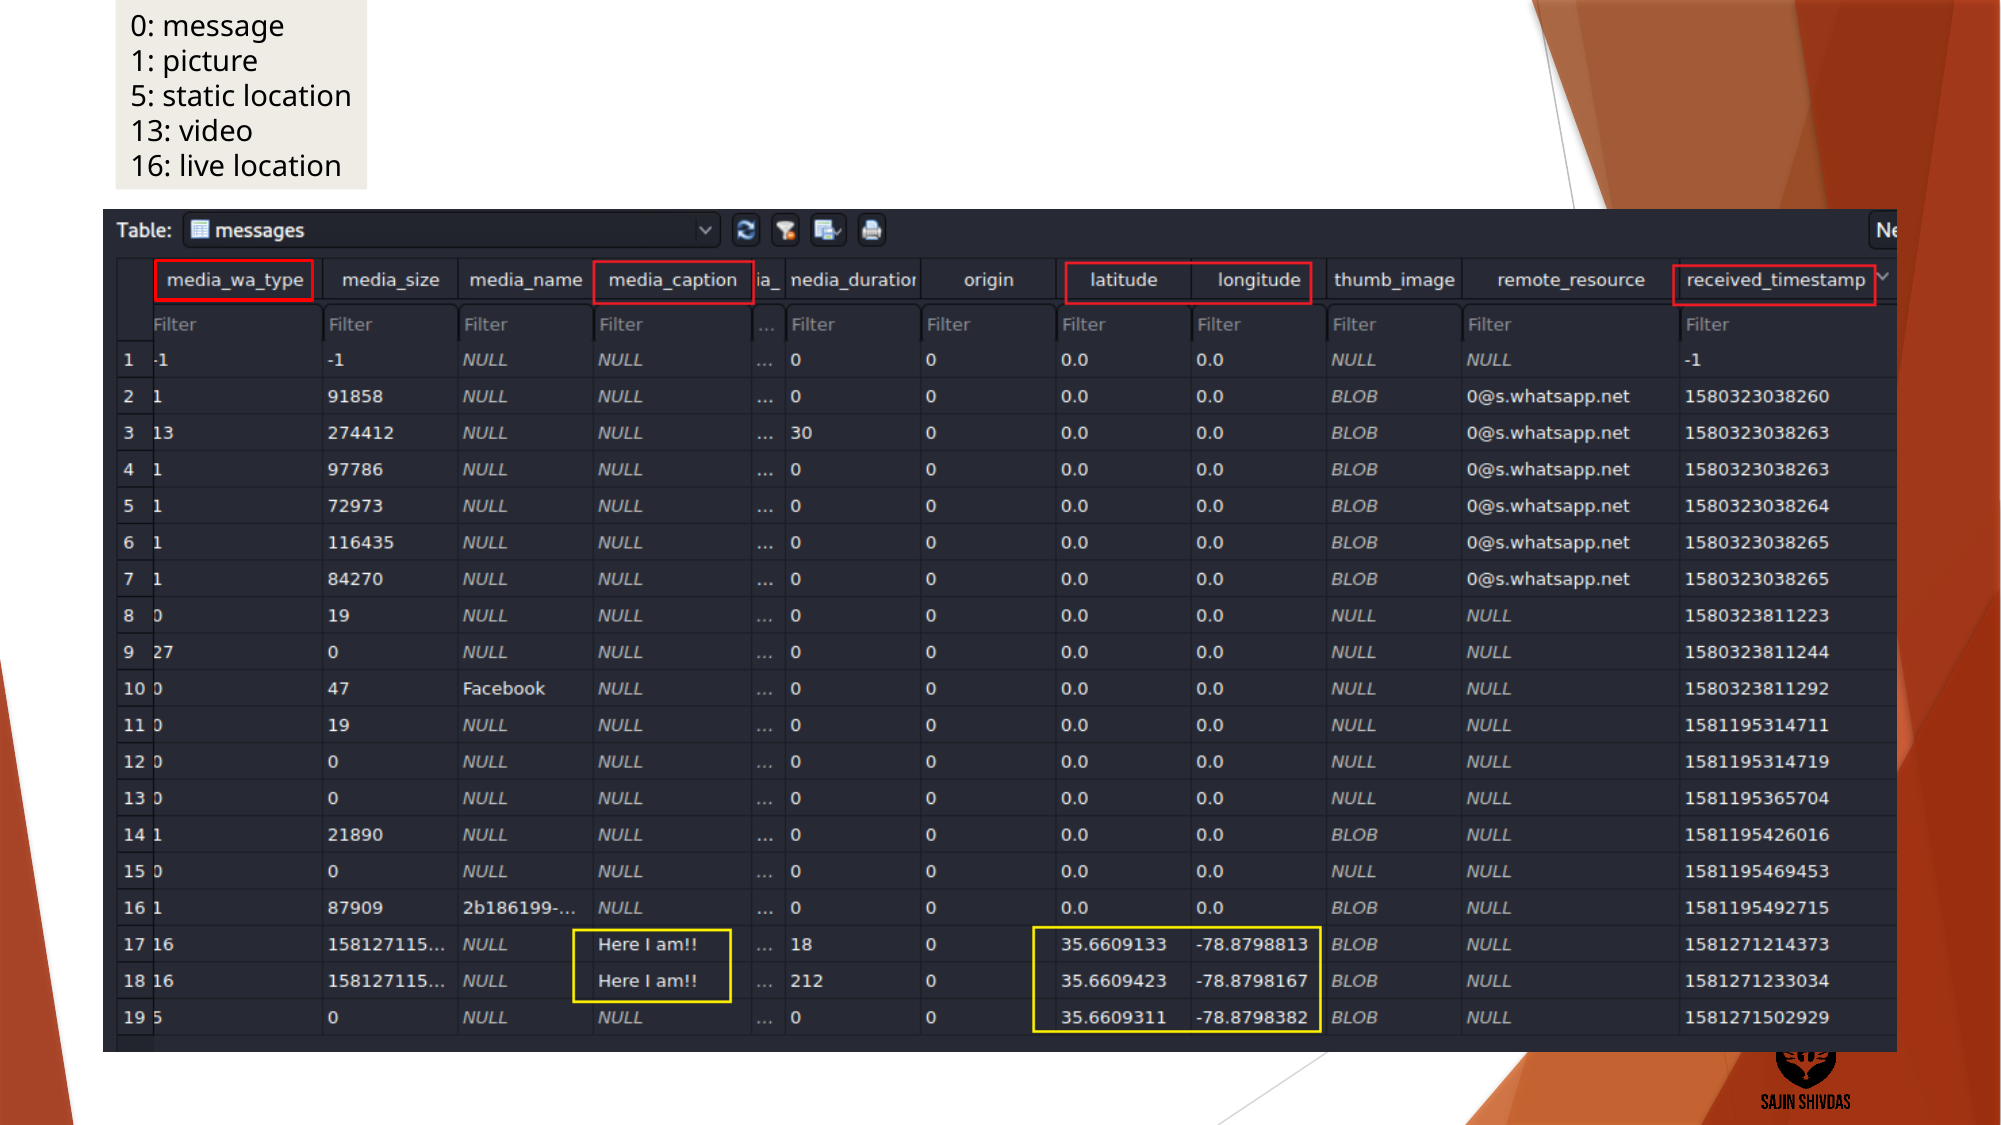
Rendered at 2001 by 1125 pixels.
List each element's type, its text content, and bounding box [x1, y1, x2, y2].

picture [102, 208, 1898, 1121]
text_box 0: message 1: picture 5: static location 13: video 16: live location [115, 0, 368, 190]
